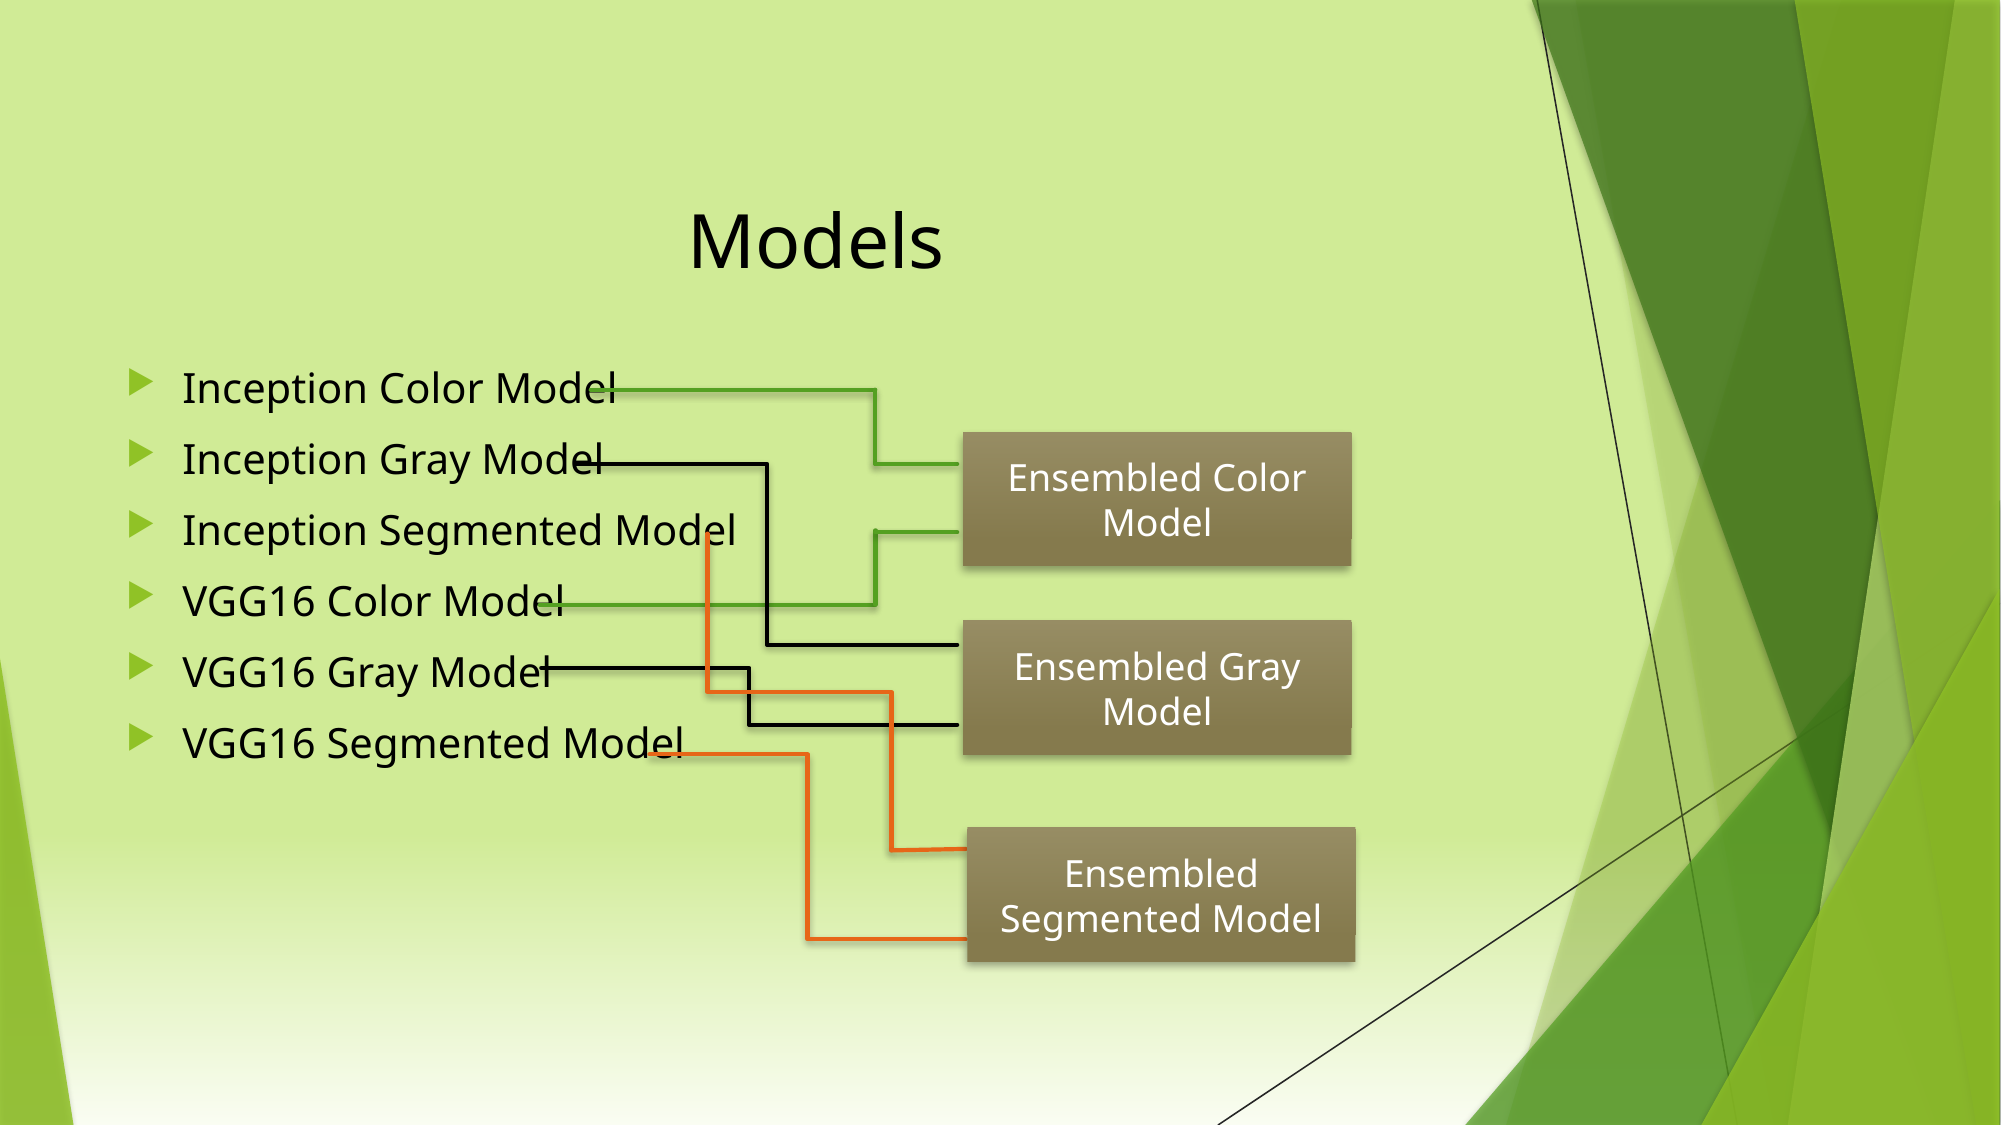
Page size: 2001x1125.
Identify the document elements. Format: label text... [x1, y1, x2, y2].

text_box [576, 463, 958, 646]
text_box Ensembled Color Model [963, 432, 1352, 566]
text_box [640, 599, 959, 785]
title Models [111, 185, 1522, 317]
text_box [540, 667, 635, 726]
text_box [648, 753, 967, 940]
text_box Ensembled Segmented Model [967, 827, 1356, 962]
text_box Ensembled Gray Model [963, 620, 1352, 755]
list Inception Color Model Inception Gray Model Inception Segmented Model VGG16 Color Model VGG16 Gray Model VGG16 Segmented Model [111, 354, 1522, 992]
